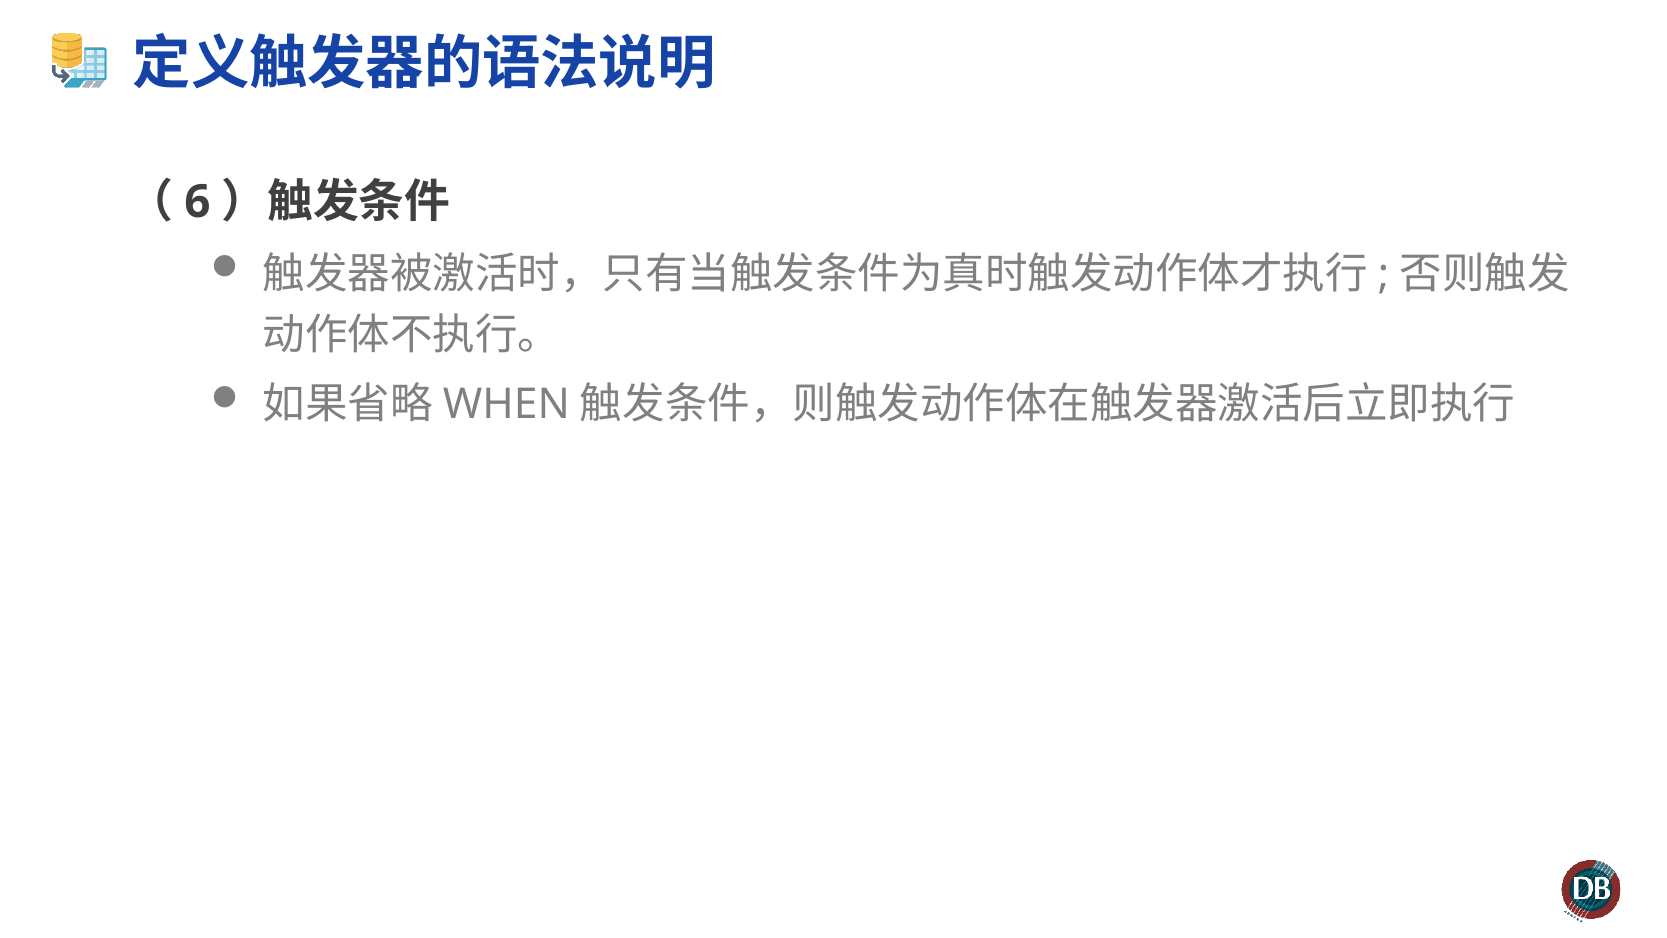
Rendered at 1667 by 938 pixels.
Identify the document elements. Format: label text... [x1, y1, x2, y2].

picture [49, 30, 109, 90]
picture [1557, 858, 1623, 924]
list （6）触发条件 触发器被激活时，只有当触发条件为真时触发动作体才执行;否则触发动作体不执行。 如果省略WHEN触发条件，则触发动作体在触发器激活后立即执行 [112, 126, 1590, 835]
title 定义触发器的语法说明 [118, 17, 1590, 103]
